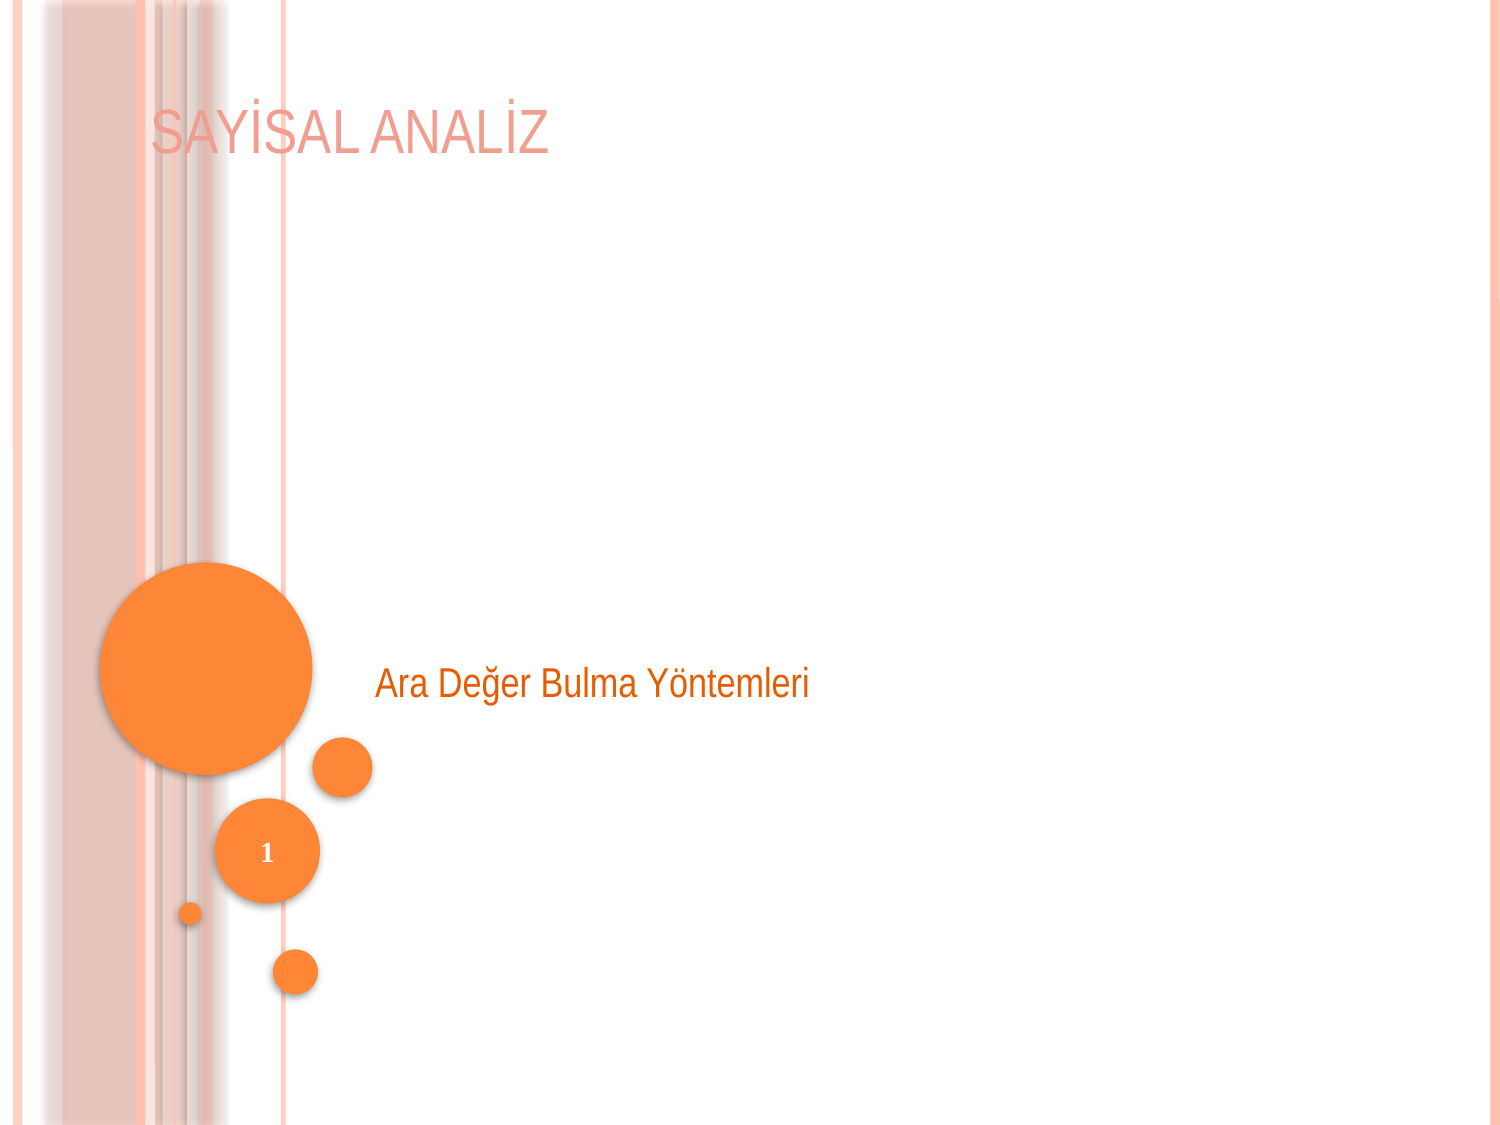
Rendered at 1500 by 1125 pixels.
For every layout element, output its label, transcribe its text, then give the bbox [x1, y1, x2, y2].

subtitle Ara Değer Bulma Yöntemleri [360, 621, 1500, 741]
slide_number 1 [217, 808, 318, 894]
title Sayisal Analiz [135, 54, 1149, 174]
